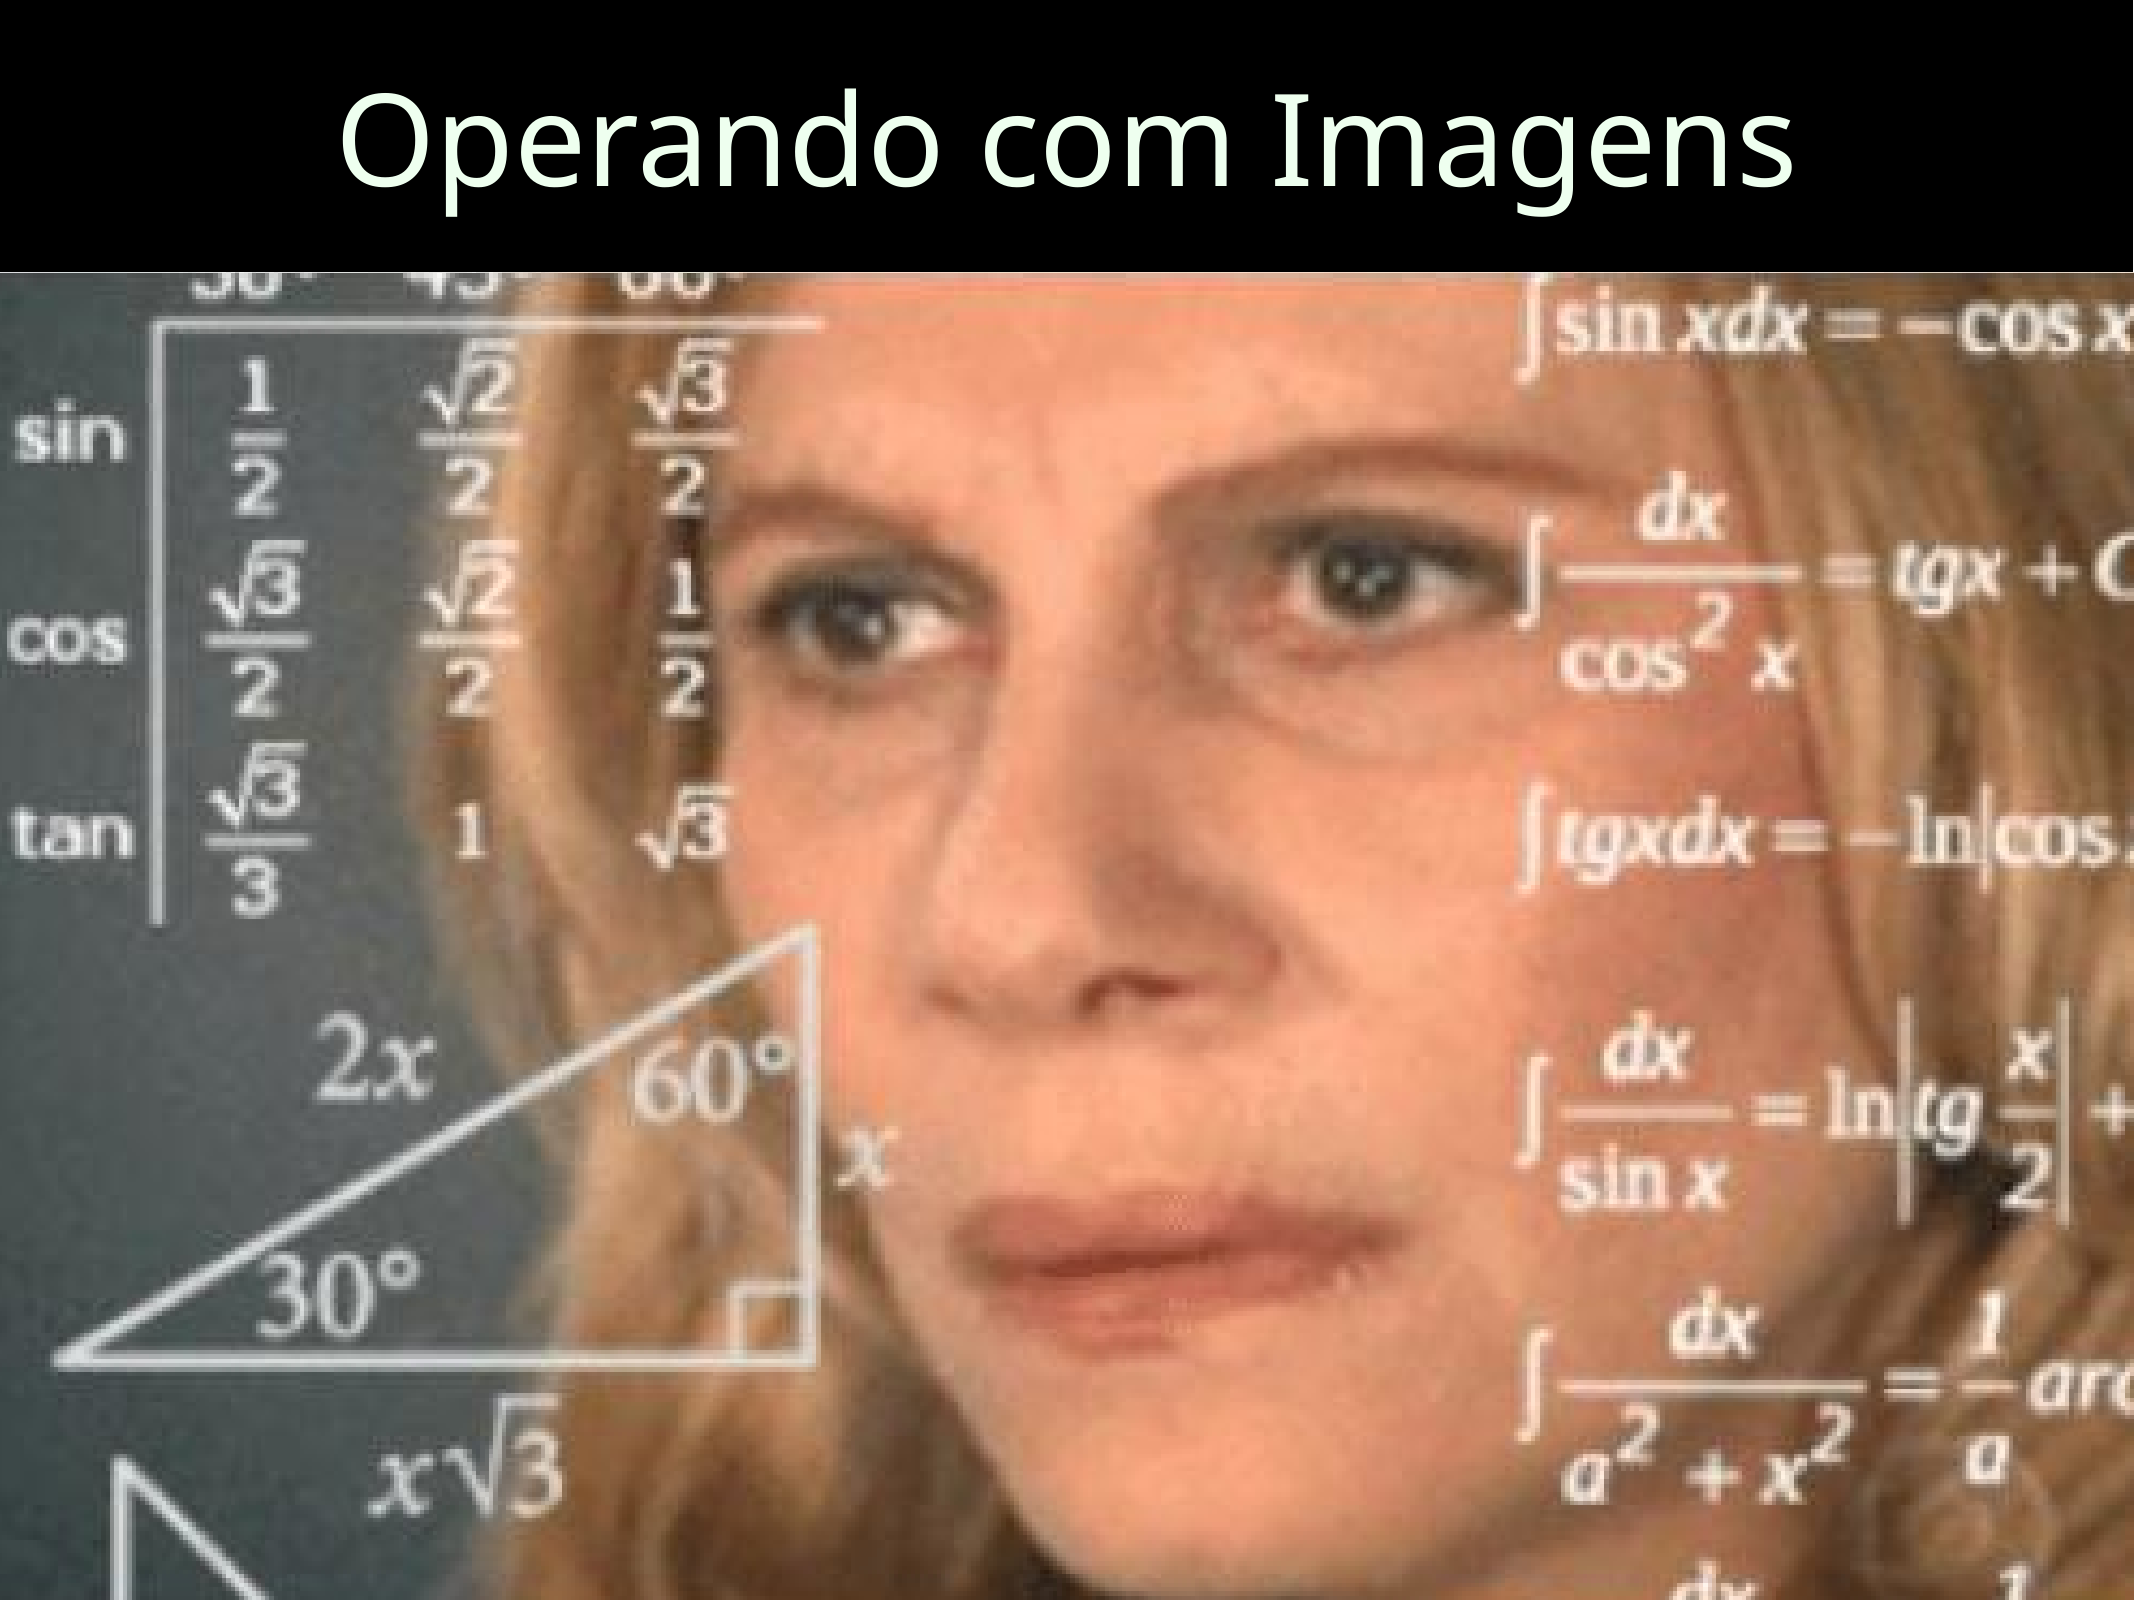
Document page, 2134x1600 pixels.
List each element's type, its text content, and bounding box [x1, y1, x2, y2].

picture [0, 272, 2134, 1600]
subtitle Operando com Imagens [207, 49, 1926, 236]
